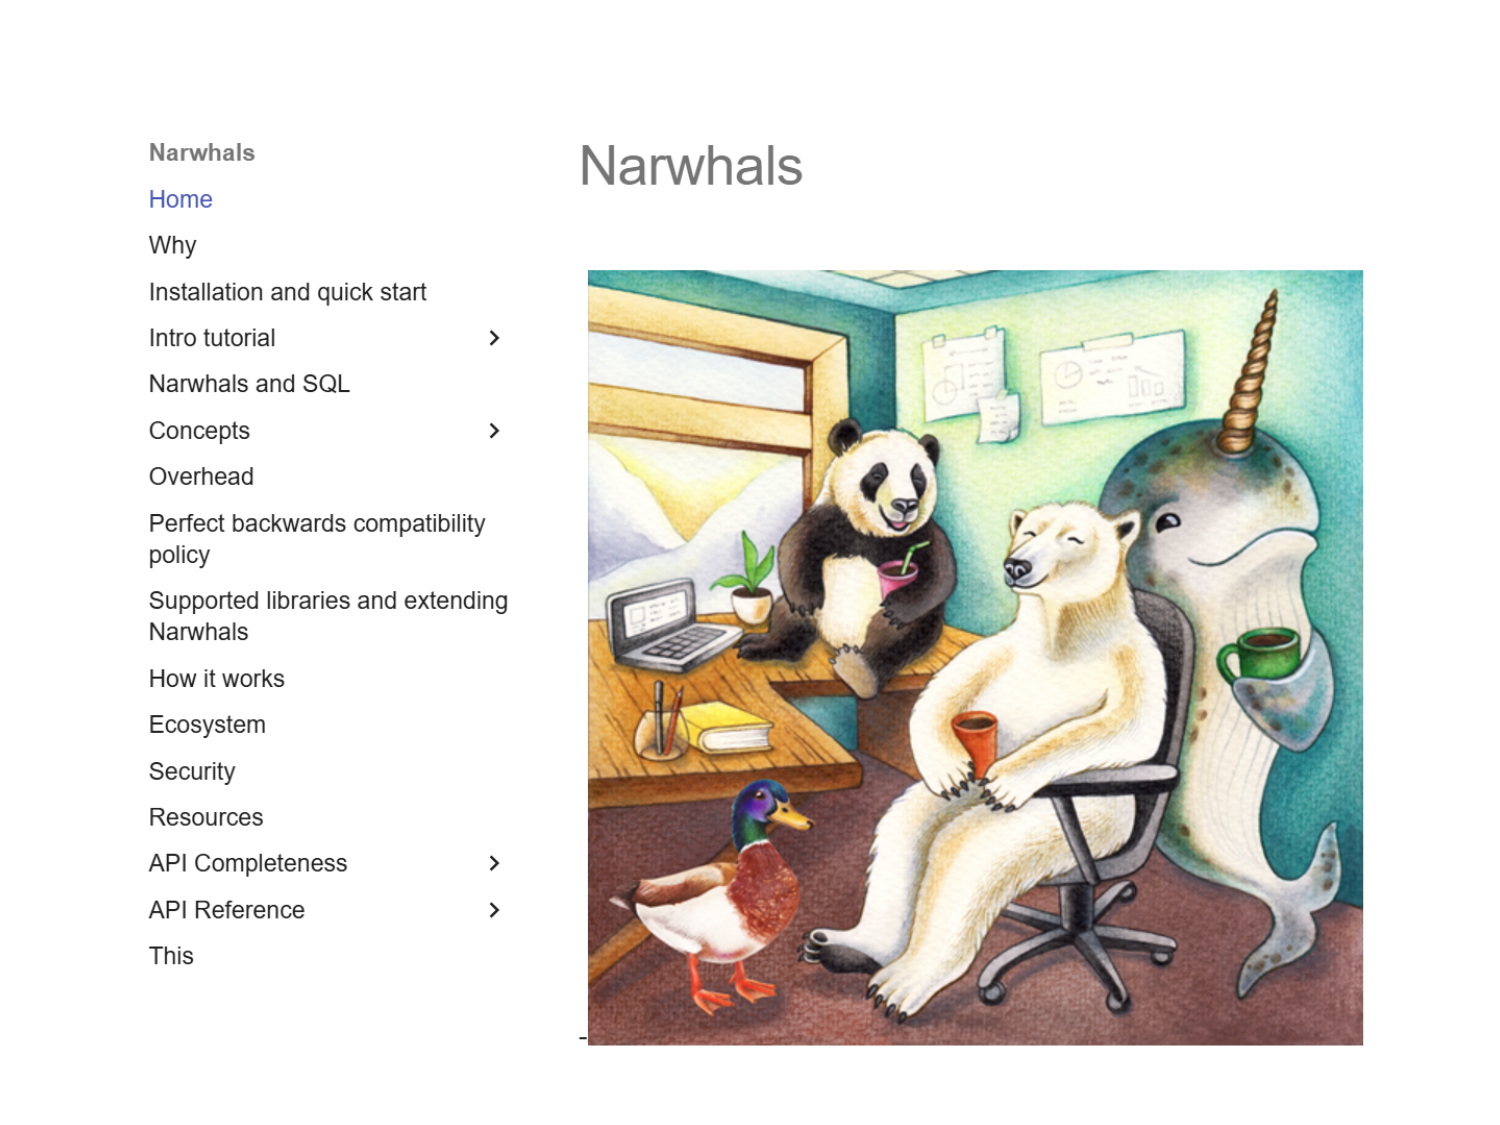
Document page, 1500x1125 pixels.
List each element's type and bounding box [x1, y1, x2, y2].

picture [92, 67, 1407, 1057]
